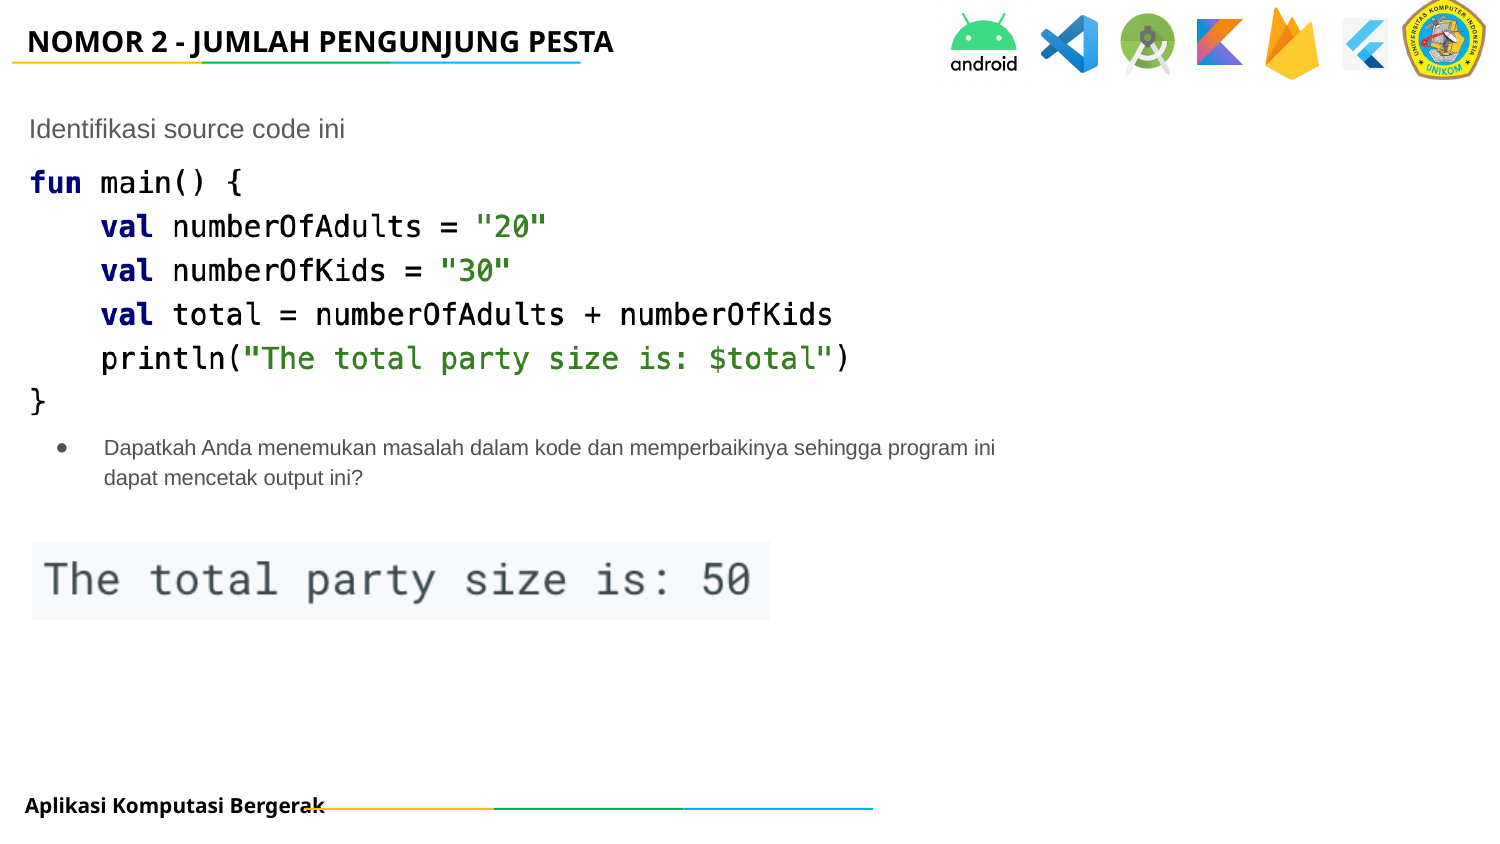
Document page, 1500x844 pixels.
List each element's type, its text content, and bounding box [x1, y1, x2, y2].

text_box Dapatkah Anda menemukan masalah dalam kode dan memperbaikinya sehingga program ini dapat mencetak output ini? [13, 414, 1018, 544]
picture [1401, 0, 1487, 80]
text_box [932, 0, 1388, 110]
picture [24, 162, 885, 422]
text_box Aplikasi Komputasi Bergerak [13, 791, 418, 819]
text_box NOMOR 2 - JUMLAH PENGUNJUNG PESTA [11, 15, 762, 66]
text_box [304, 807, 874, 811]
picture [31, 541, 770, 621]
text_box Identifikasi source code ini [13, 96, 832, 159]
